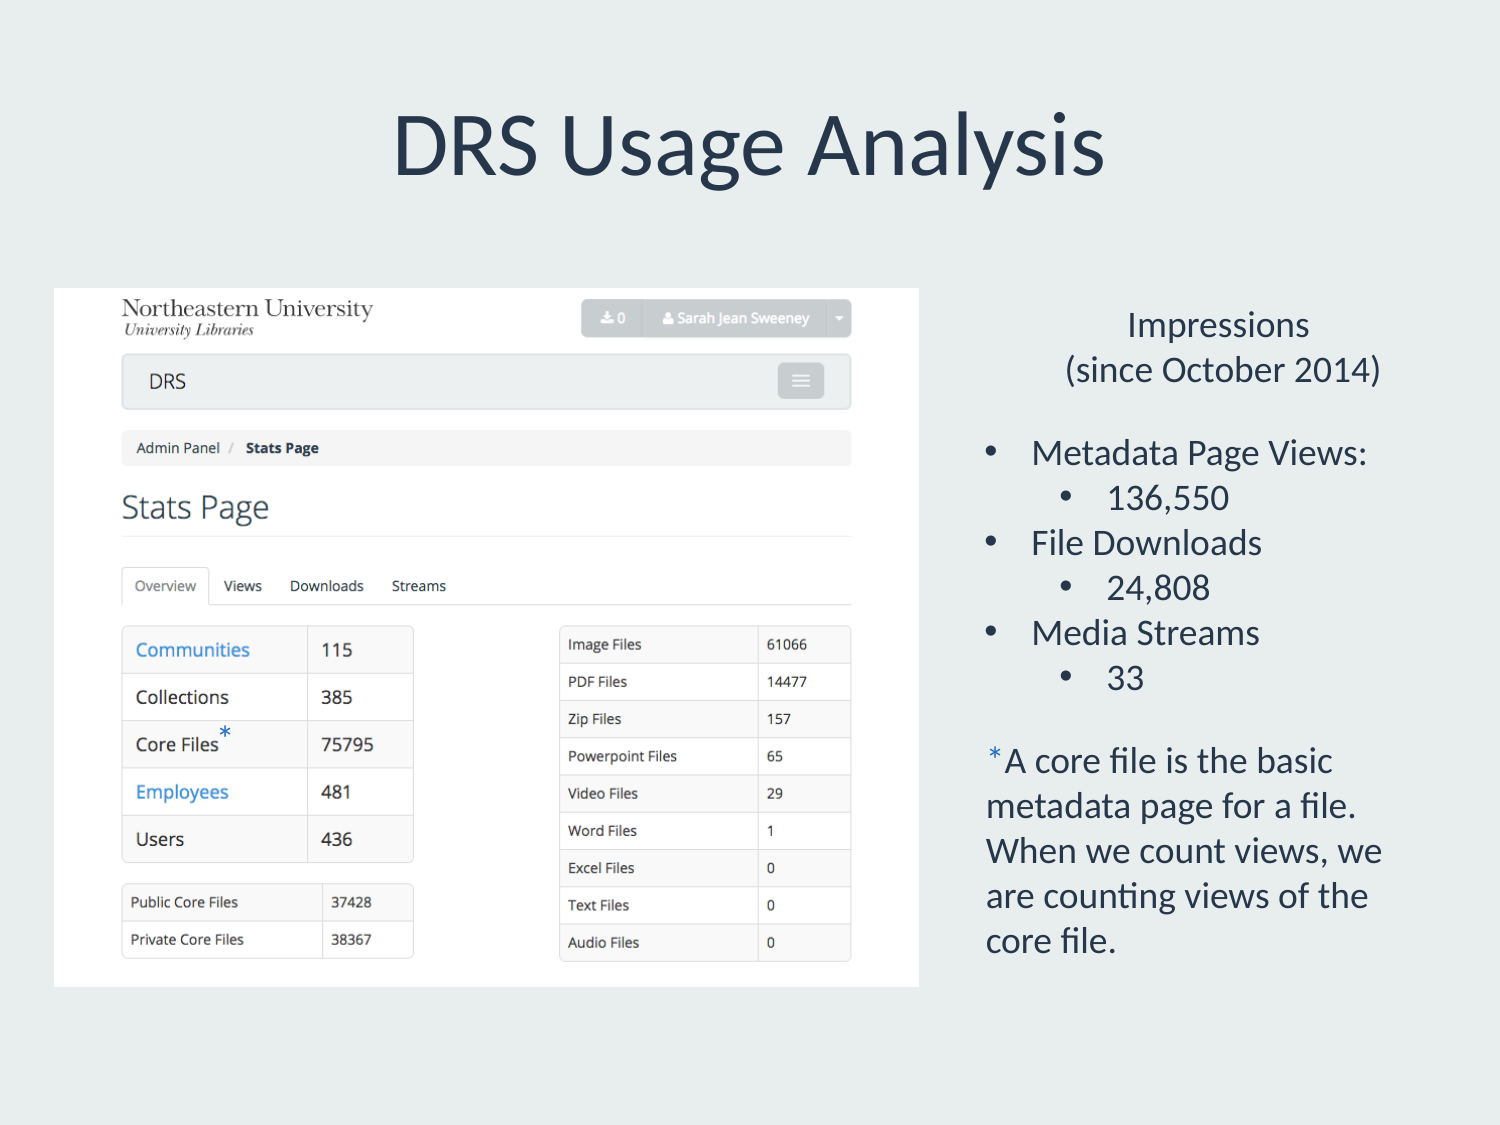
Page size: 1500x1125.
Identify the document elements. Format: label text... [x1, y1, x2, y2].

text_box Impressions (since October 2014) Metadata Page Views: 136,550 File Downloads 24,808 Media Streams 33 [969, 292, 1477, 706]
text_box *A core file is the basic metadata page for a file. When we count views, we are counting views of the core file. [970, 728, 1405, 969]
title DRS Usage Analysis [75, 45, 1425, 233]
picture [53, 287, 919, 988]
